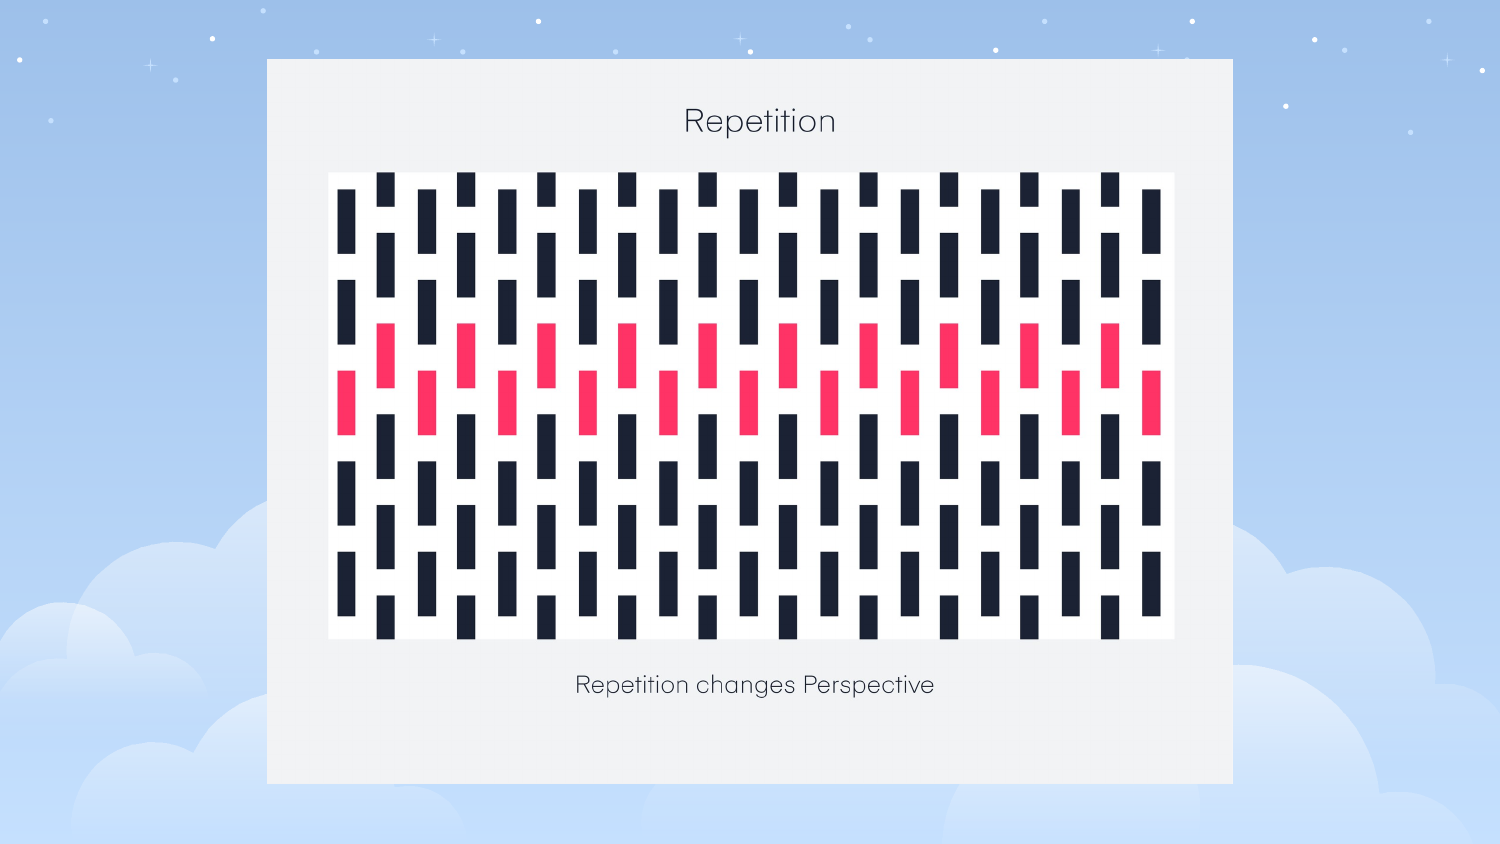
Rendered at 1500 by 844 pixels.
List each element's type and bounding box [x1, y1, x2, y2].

picture [267, 59, 1233, 784]
